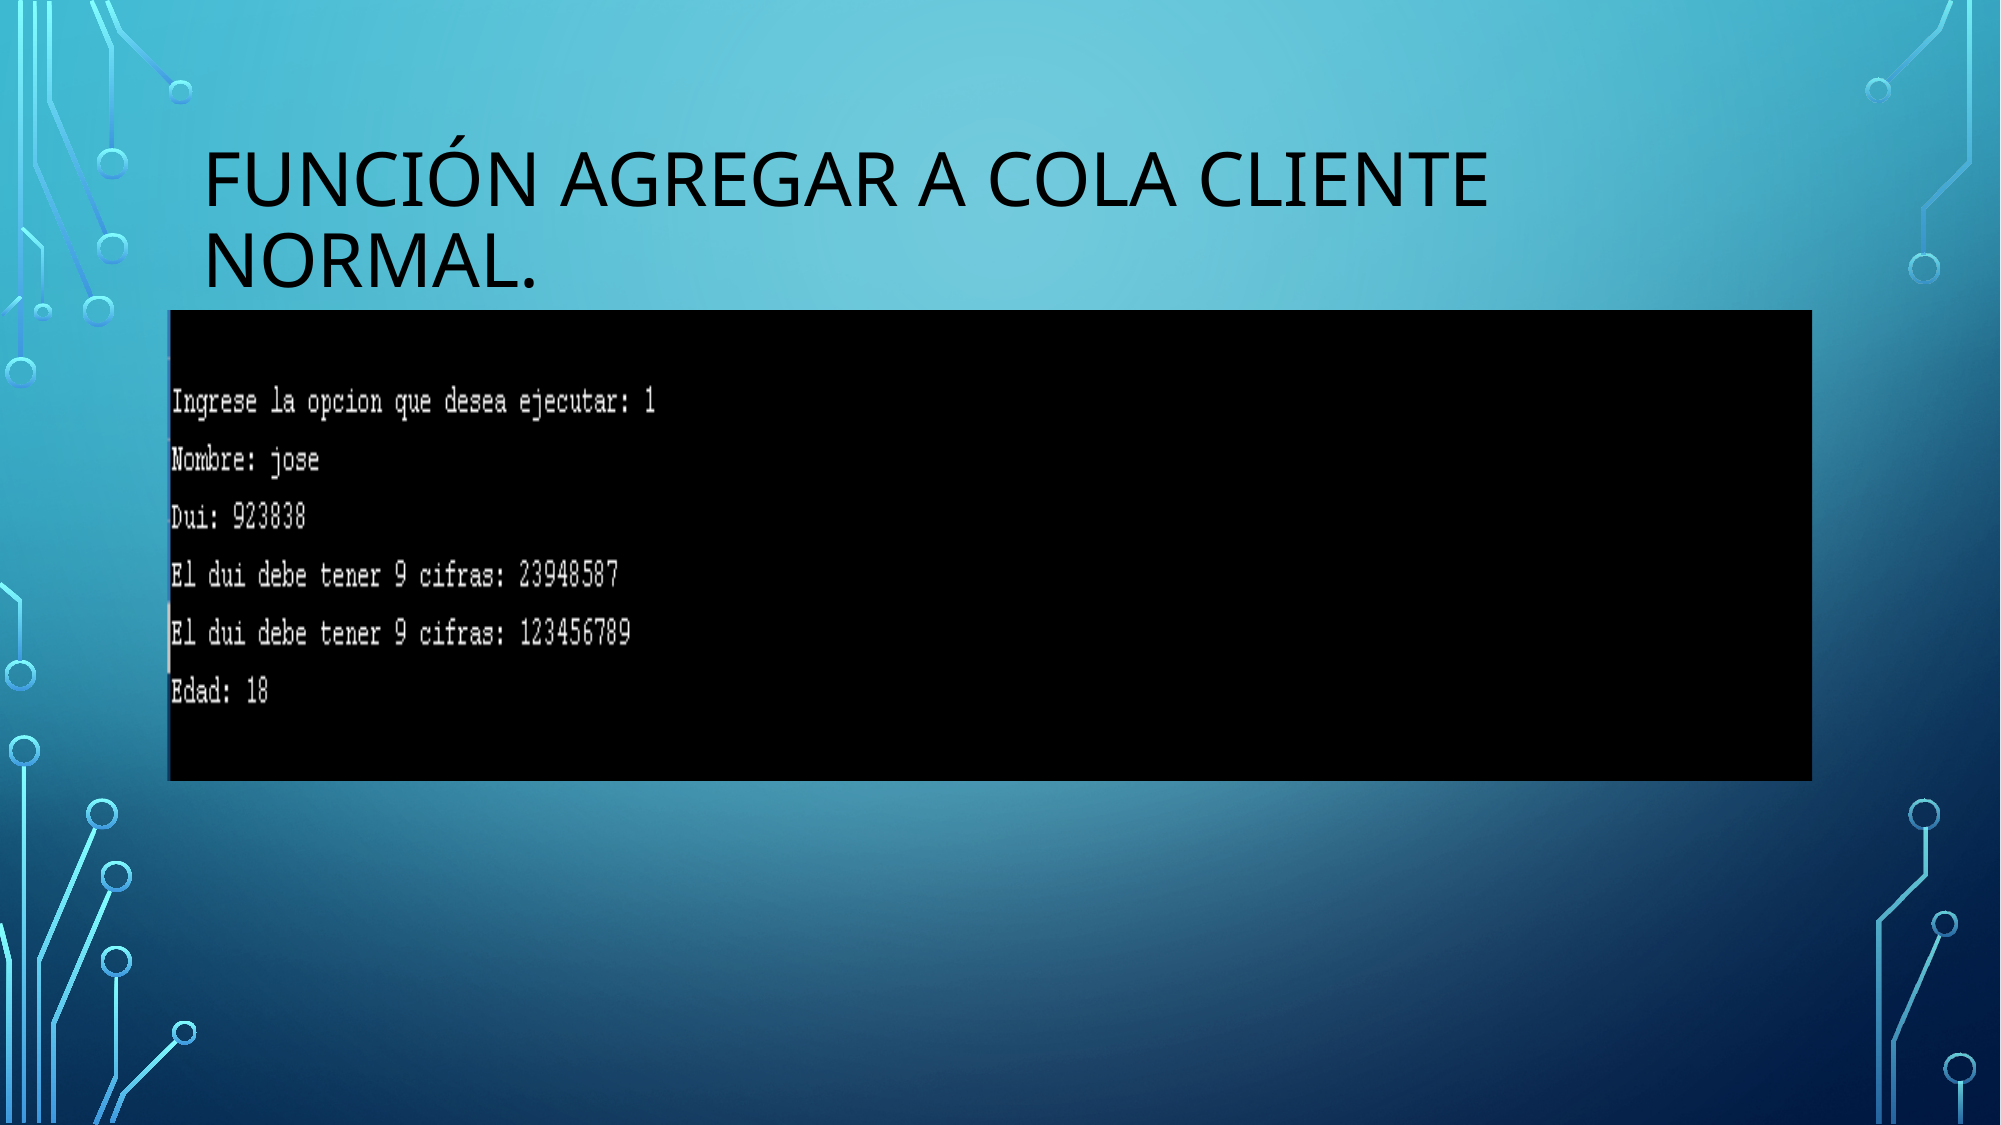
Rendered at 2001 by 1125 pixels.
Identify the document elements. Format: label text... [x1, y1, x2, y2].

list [167, 310, 1813, 782]
title Función AGREGAR A COLA CLIENTE NORMAL. [187, 101, 1813, 310]
